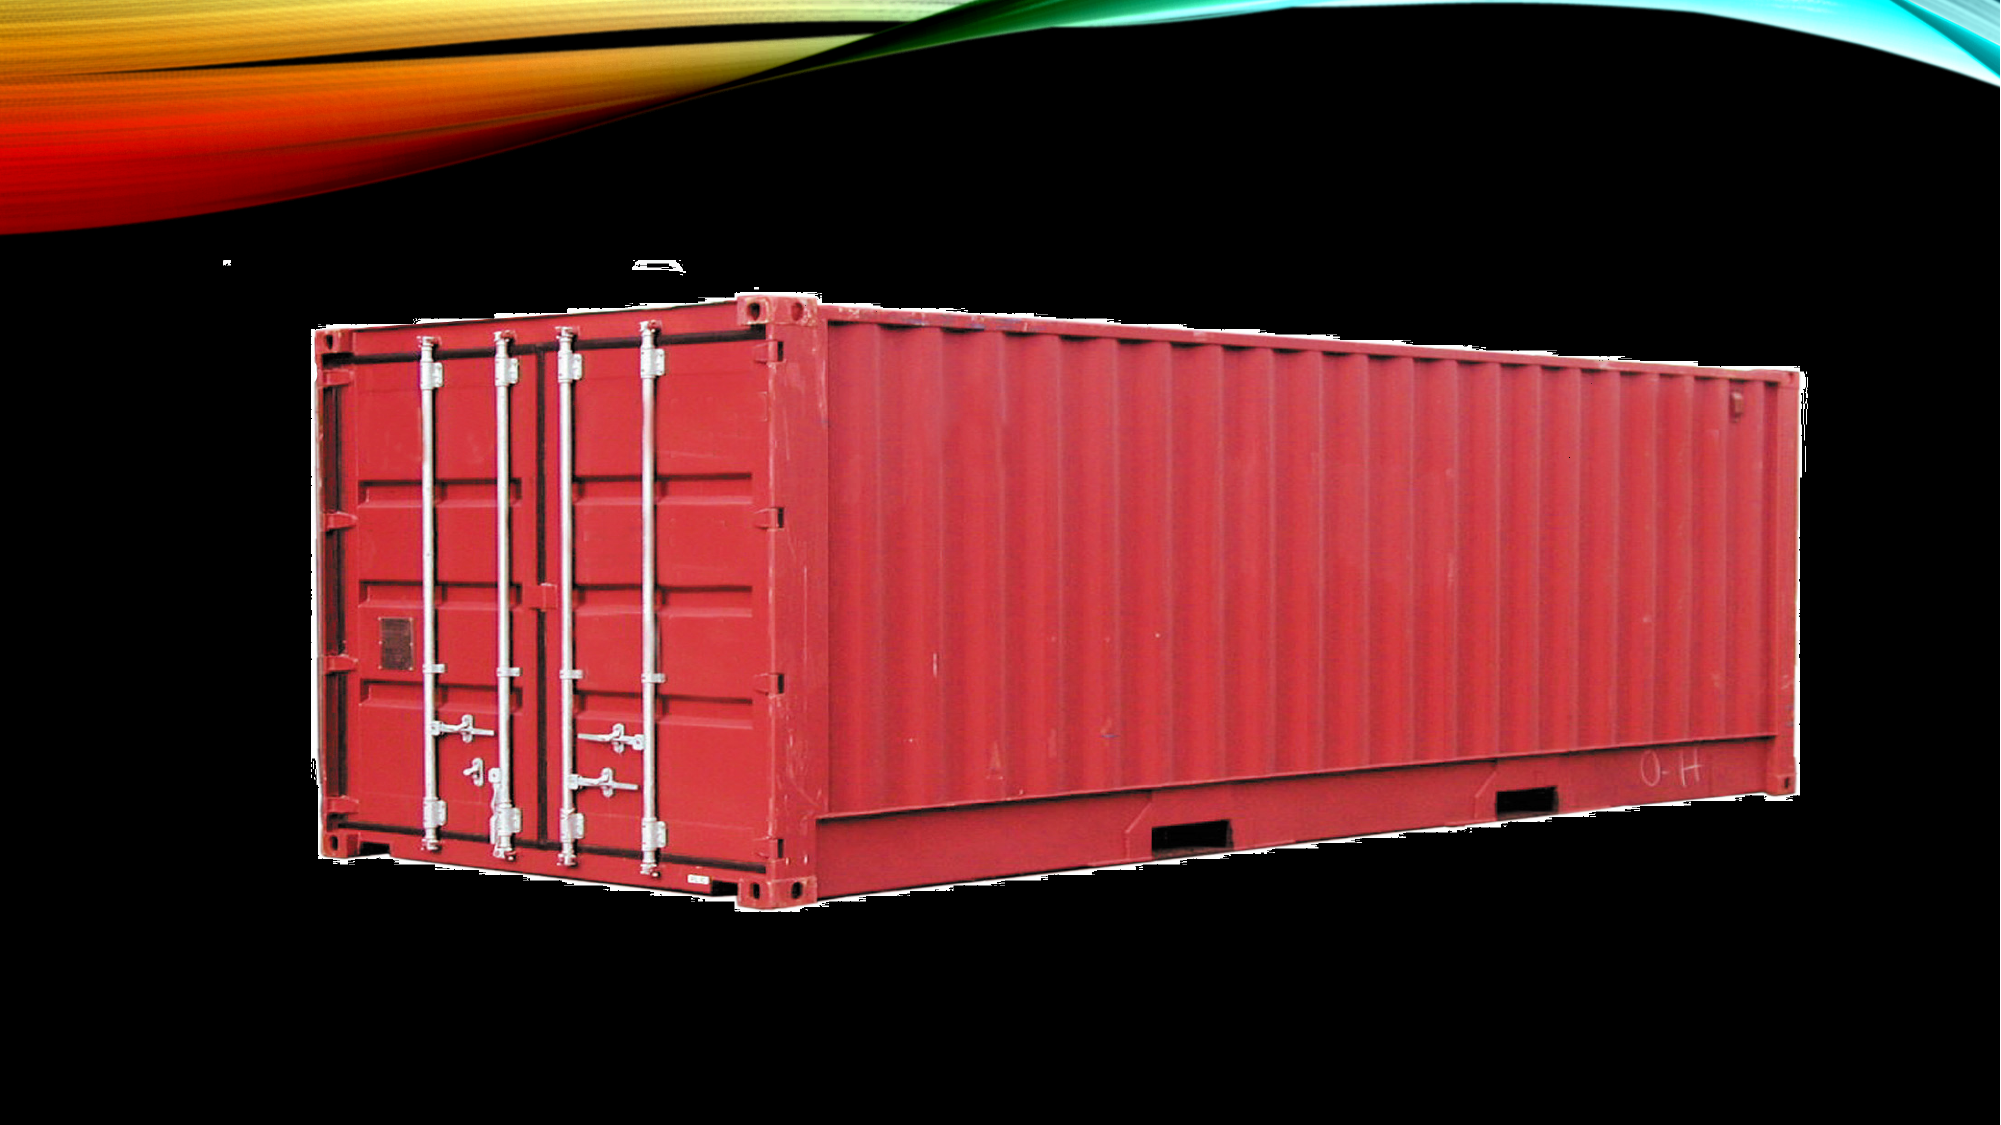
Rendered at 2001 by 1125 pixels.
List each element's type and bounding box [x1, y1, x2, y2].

picture [0, 0, 2000, 237]
list [223, 259, 1840, 986]
